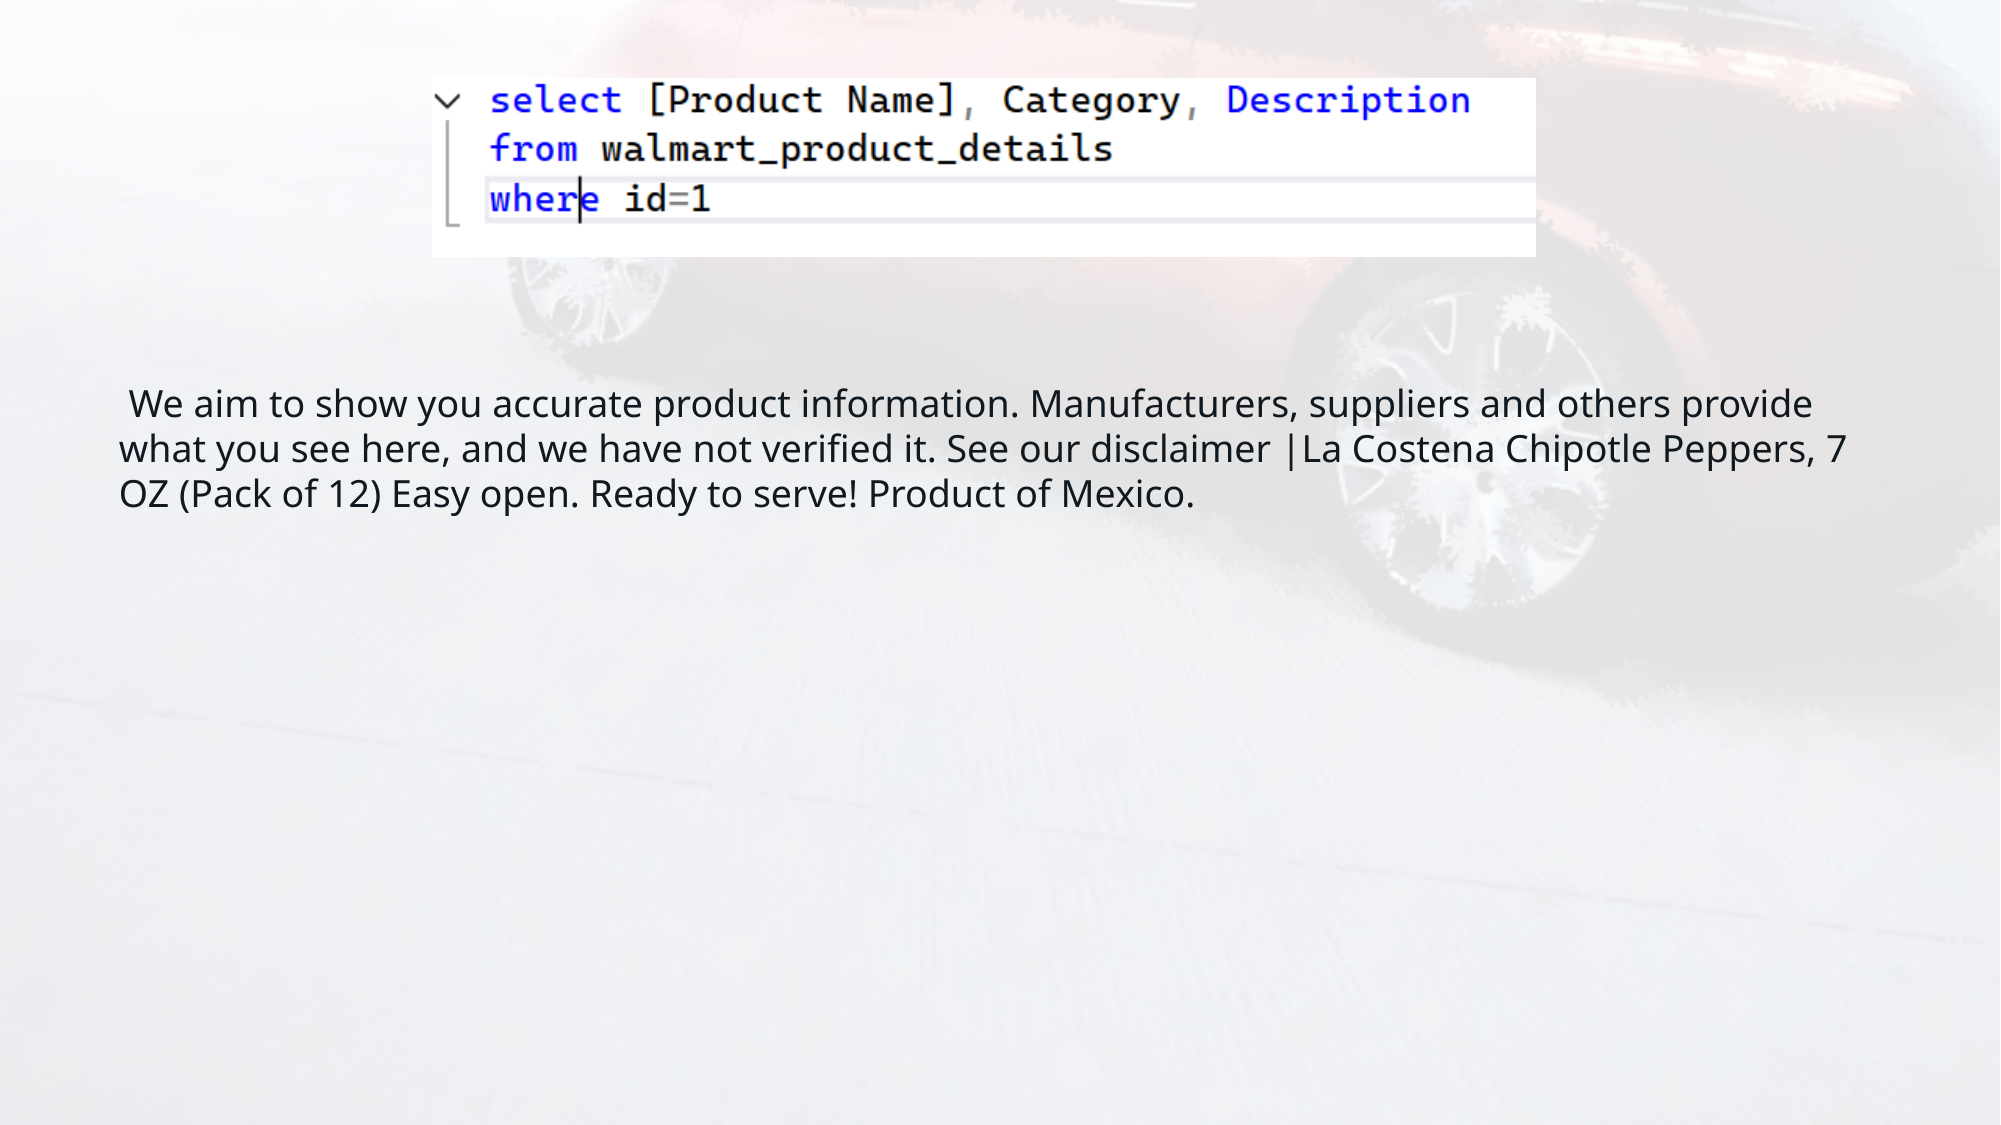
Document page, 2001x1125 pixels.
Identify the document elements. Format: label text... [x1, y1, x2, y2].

text_box We aim to show you accurate product information. Manufacturers, suppliers and others provide what you see here, and we have not verified it. See our disclaimer |La Costena Chipotle Peppers, 7 OZ (Pack of 12) Easy open. Ready to serve! Product of Mexico. [104, 372, 1919, 522]
picture [432, 77, 1536, 257]
